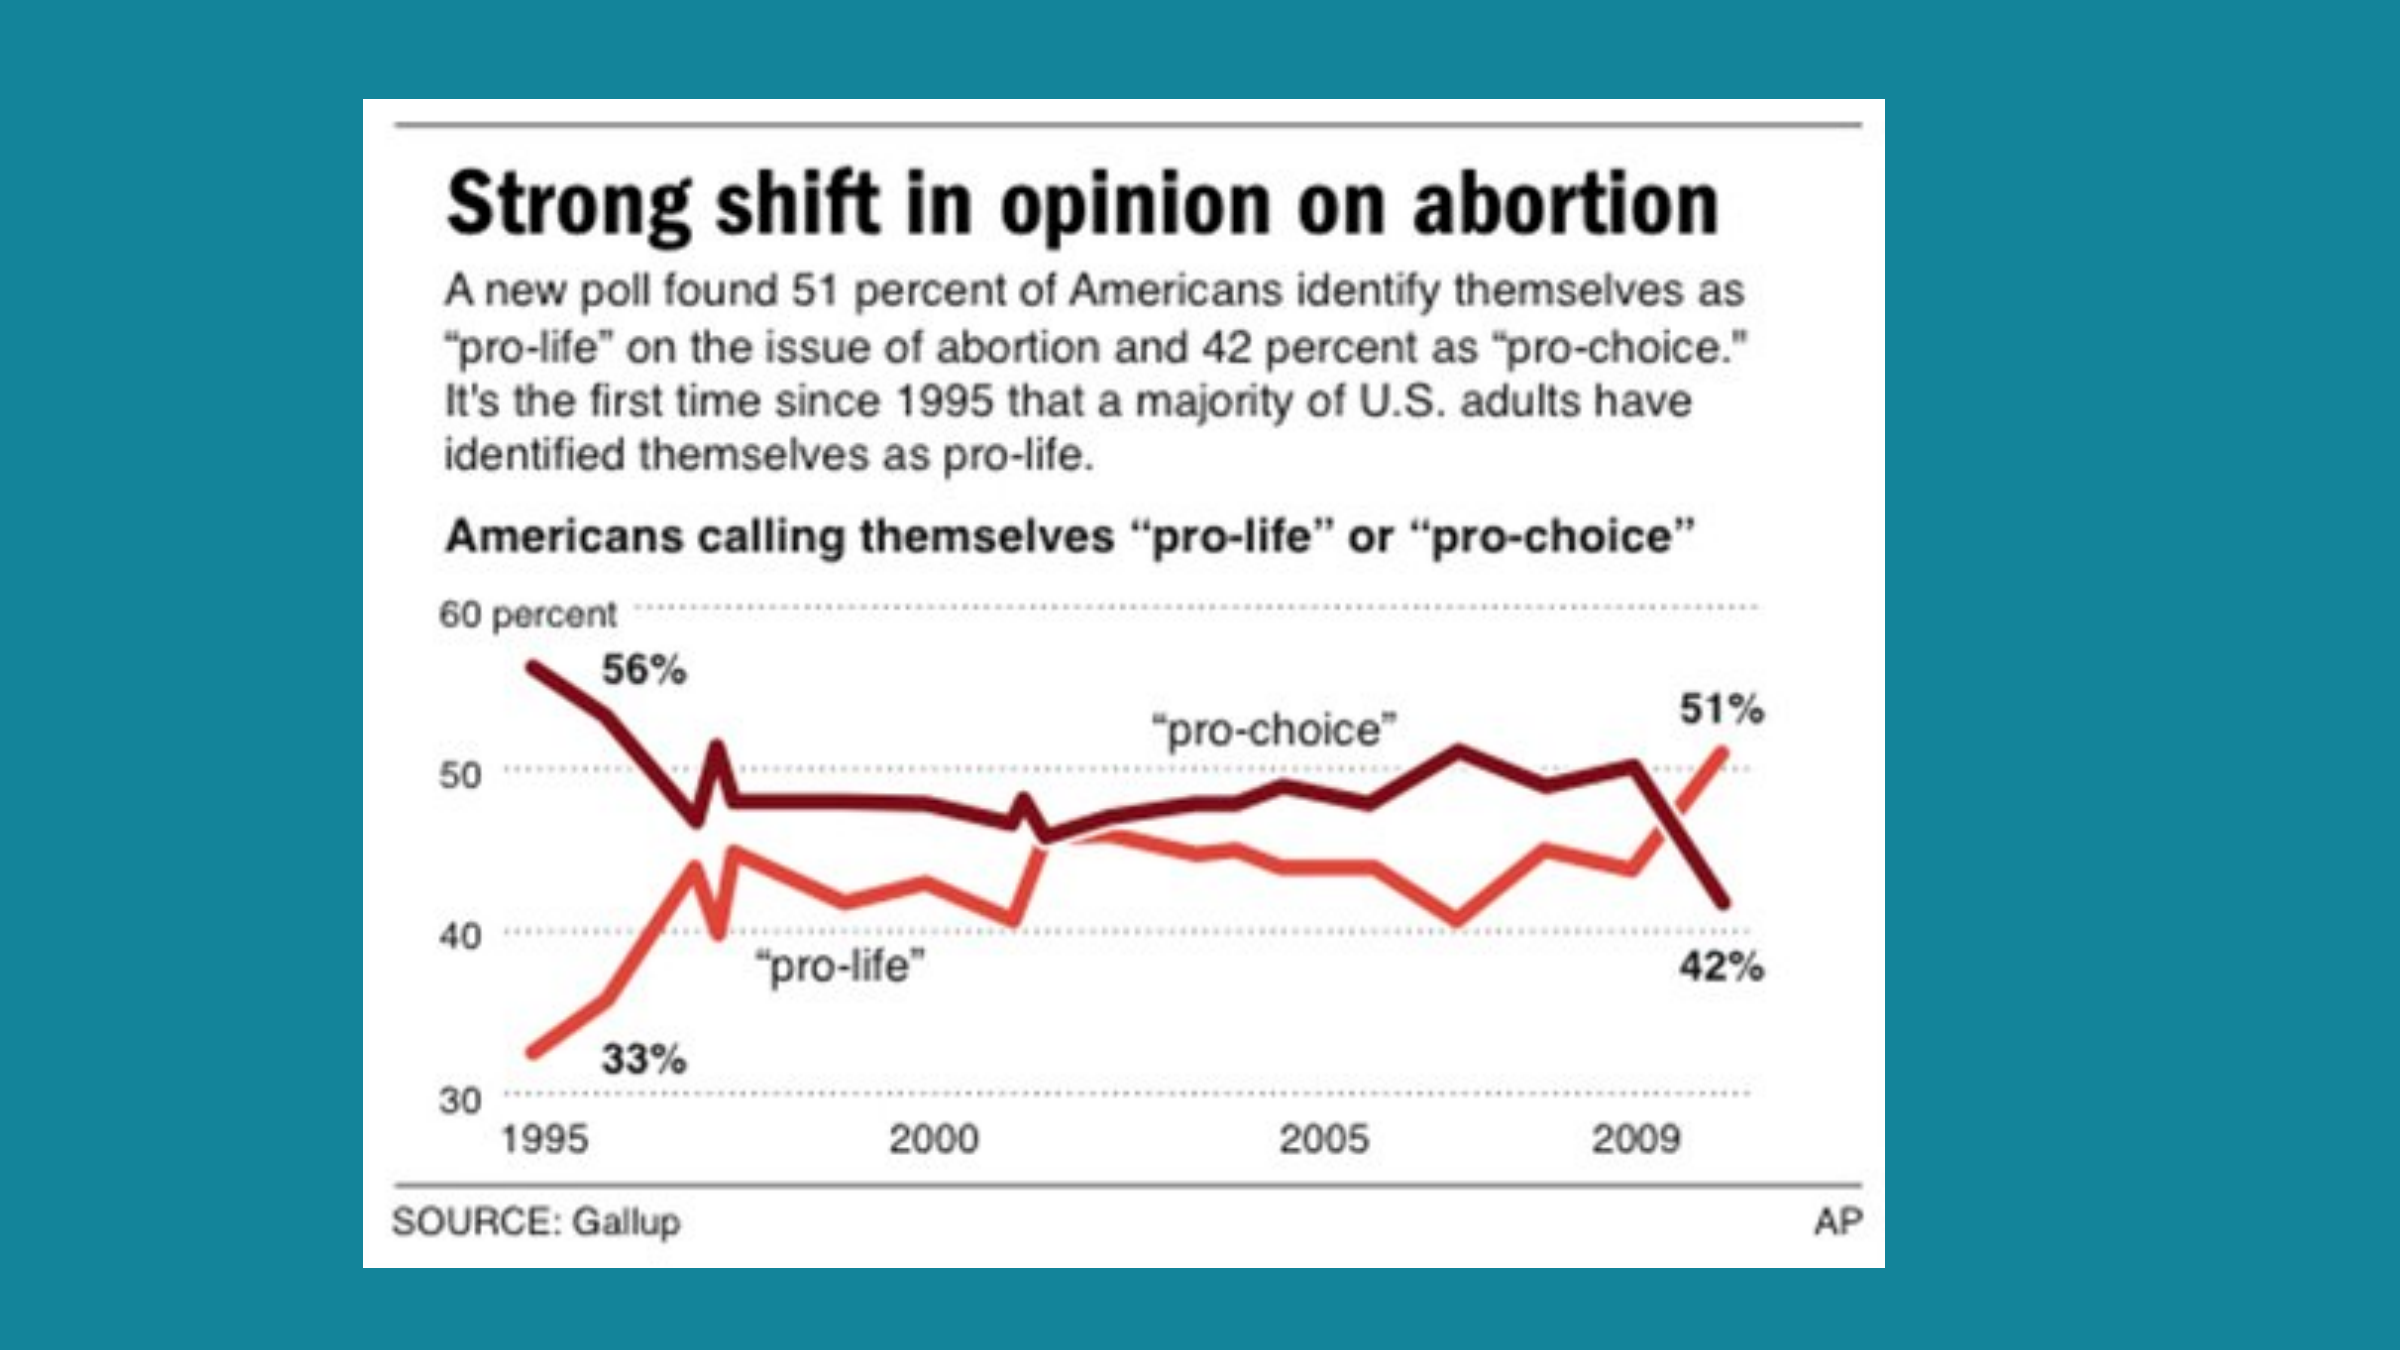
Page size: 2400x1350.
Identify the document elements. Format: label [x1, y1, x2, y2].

picture [362, 99, 1885, 1268]
